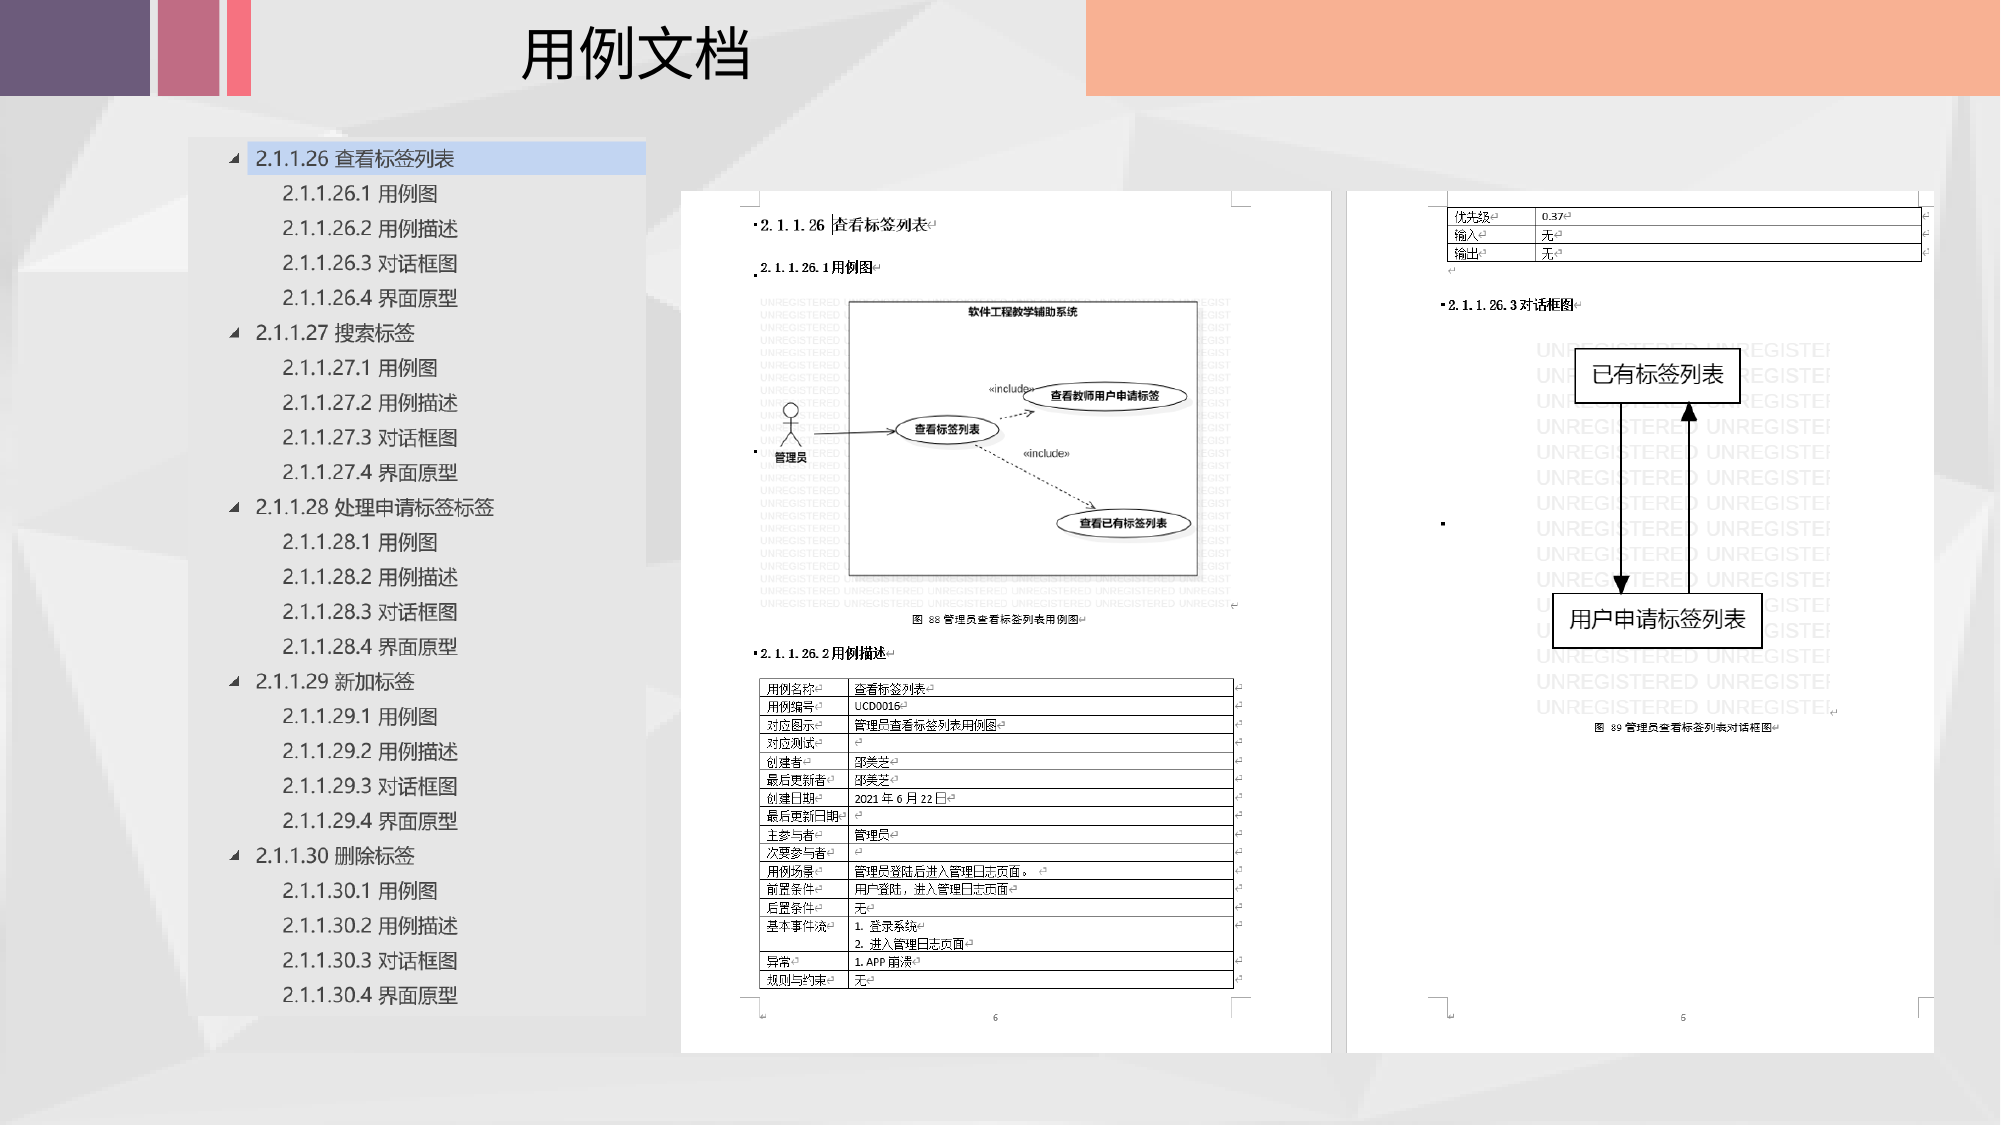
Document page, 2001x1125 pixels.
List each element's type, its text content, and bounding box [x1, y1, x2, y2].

text_box [0, 0, 150, 96]
text_box [157, 0, 220, 96]
picture [0, 0, 2001, 1125]
text_box 用例文档 [505, 9, 769, 95]
text_box [1086, 0, 2000, 96]
text_box [227, 0, 251, 96]
